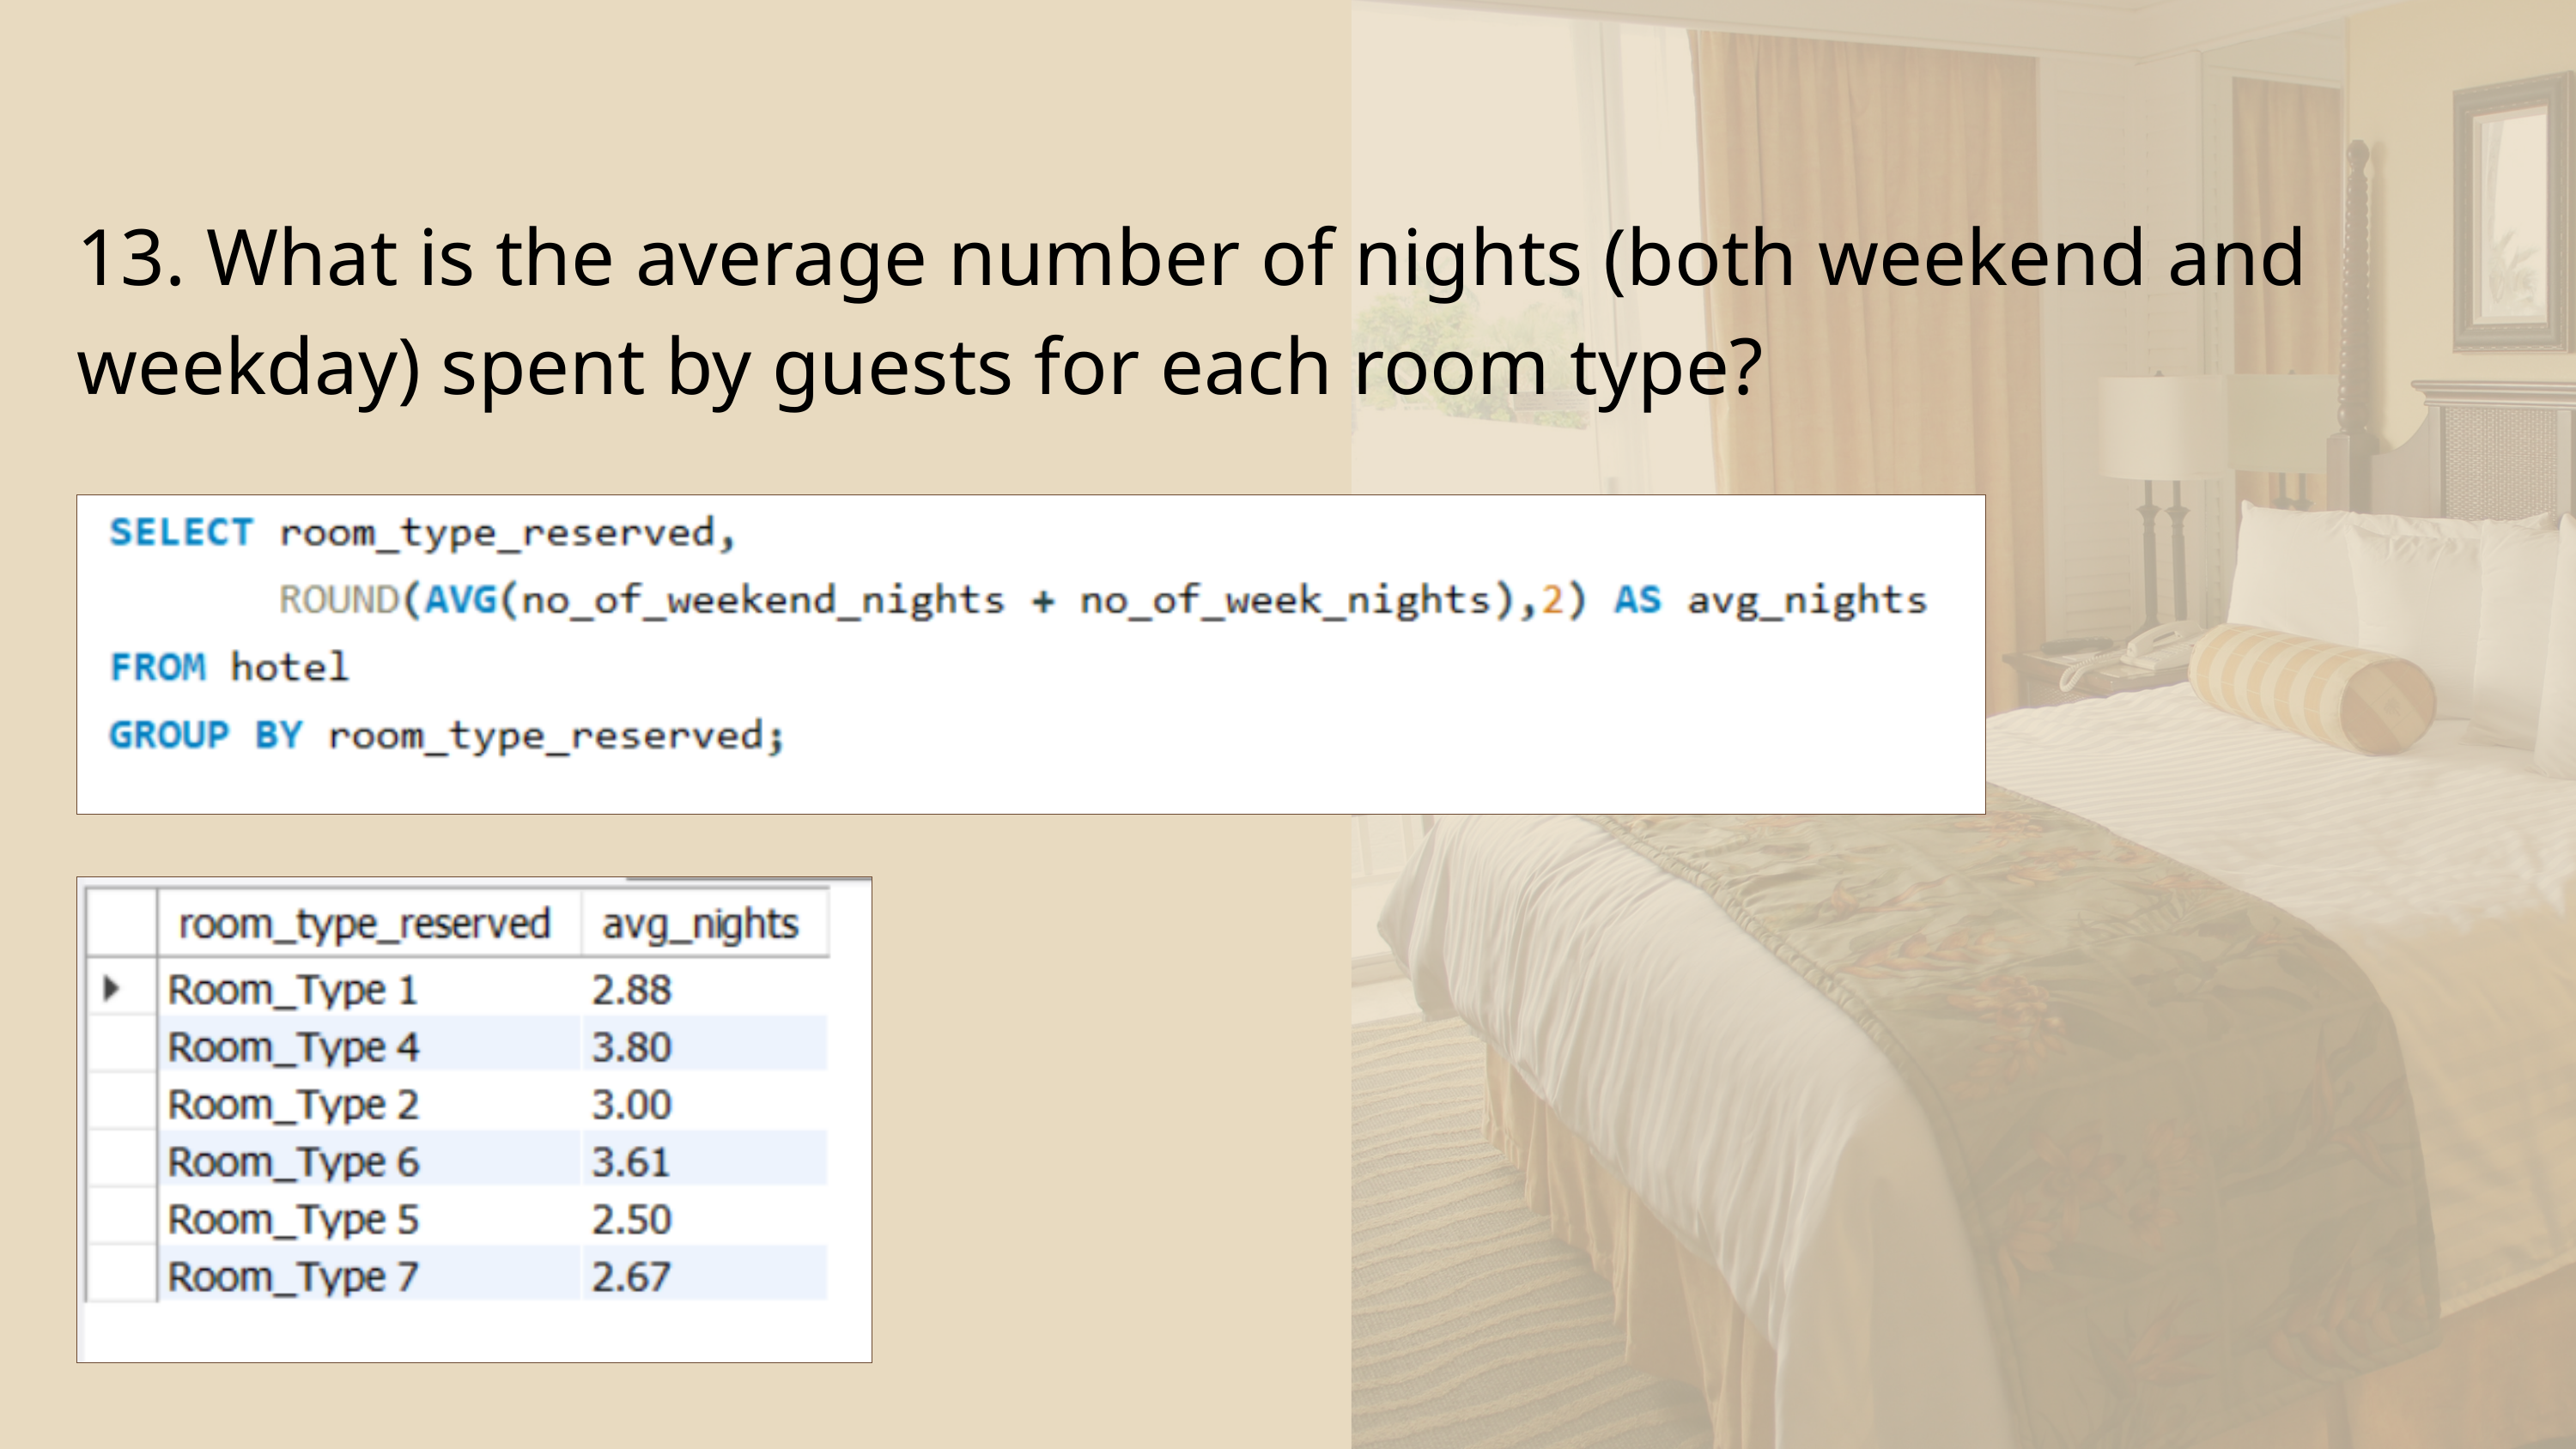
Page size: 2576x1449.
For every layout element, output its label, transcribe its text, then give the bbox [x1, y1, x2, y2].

text_box [76, 494, 1986, 815]
text_box 13. What is the average number of nights (both weekend and weekday) spent by guests for each room type? [76, 192, 2500, 410]
text_box [1351, 0, 2576, 1449]
text_box [76, 876, 872, 1363]
